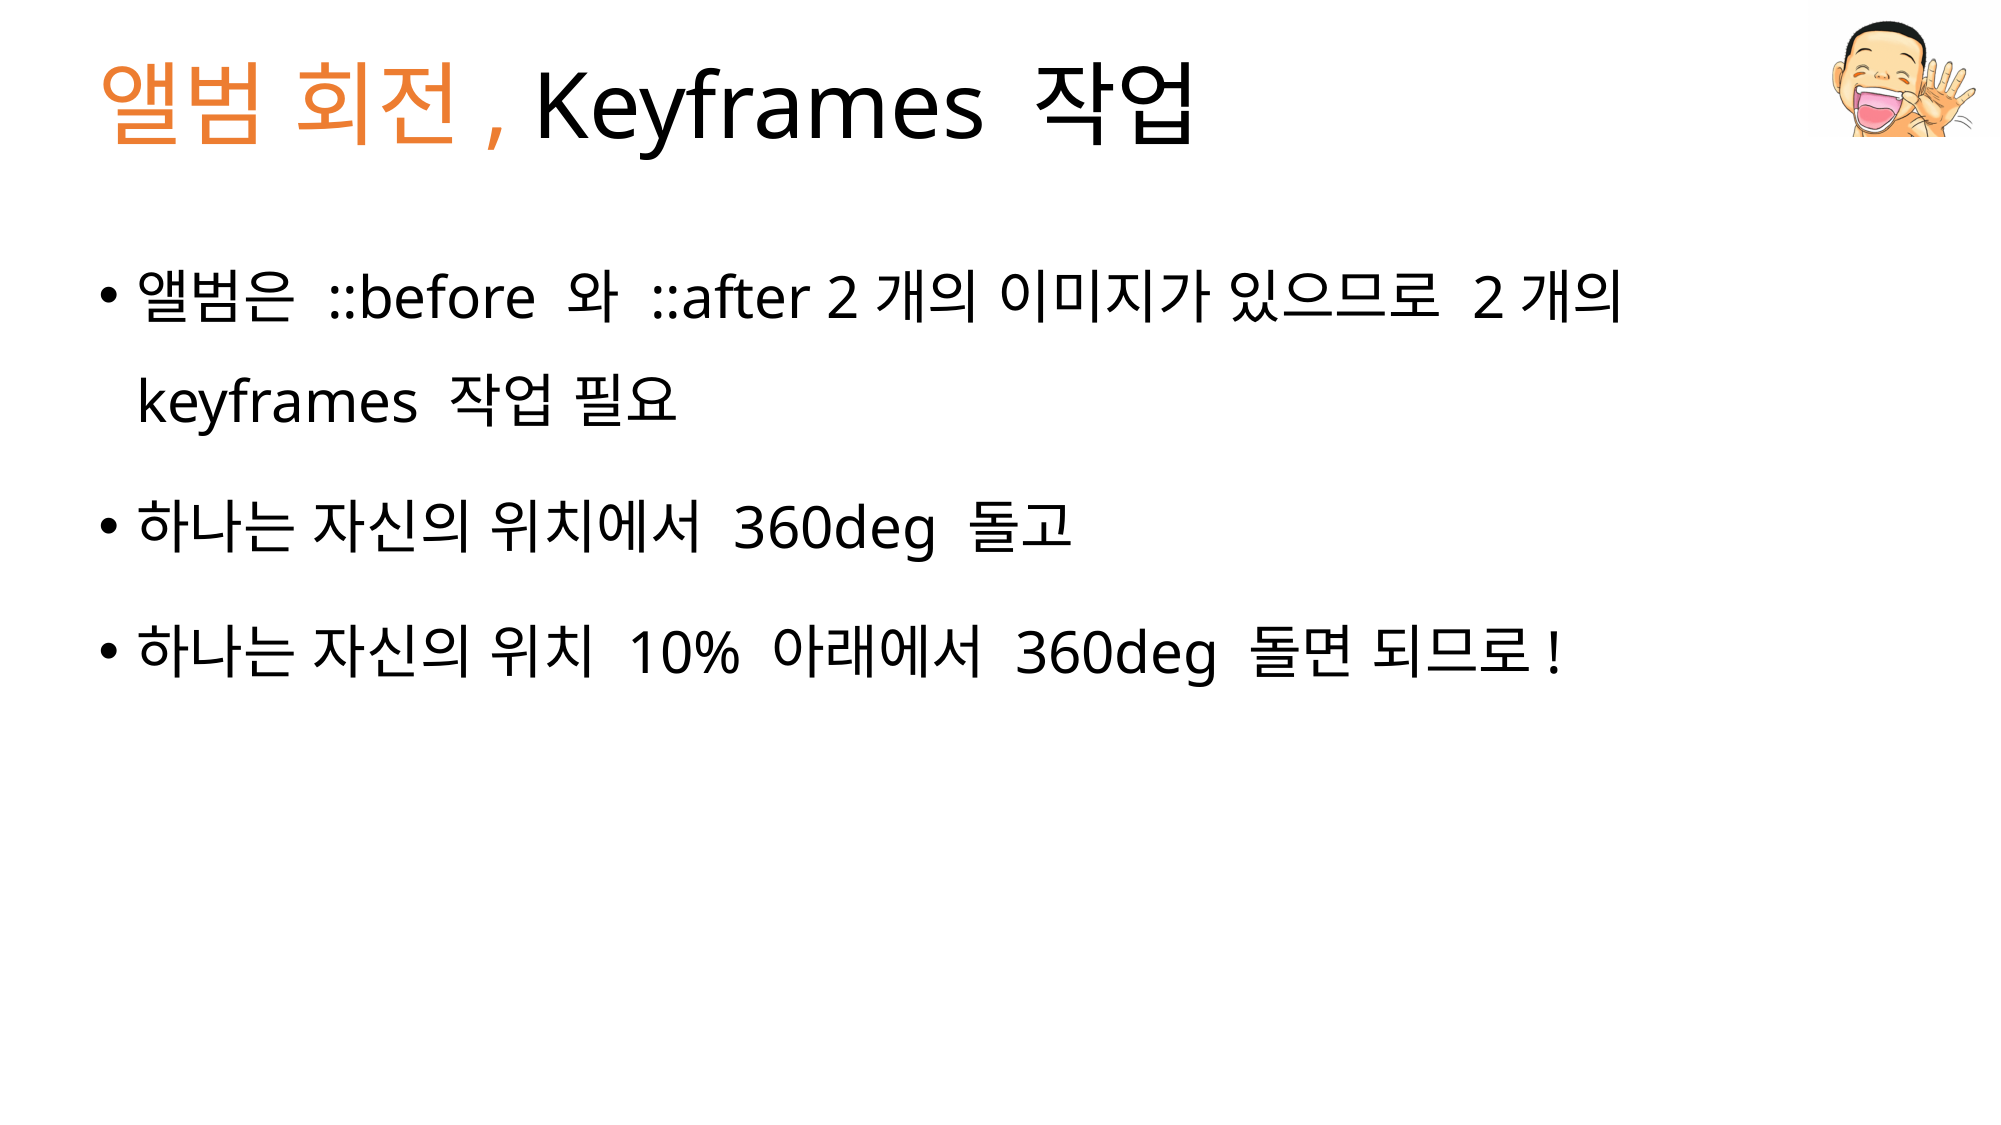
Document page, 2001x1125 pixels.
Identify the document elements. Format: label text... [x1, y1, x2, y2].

picture [1931, 0, 2000, 137]
title 앨범 회전, Keyframes 작업 [83, 0, 1931, 217]
list 앨범은 ::before 와 ::after 2개의 이미지가 있으므로 2개의 keyframes 작업 필요 하나는 자신의 위치에서 360deg 돌고 하나는 자신의 위치 10% 아래에서 360deg 돌면 되므로! [83, 217, 1931, 1085]
